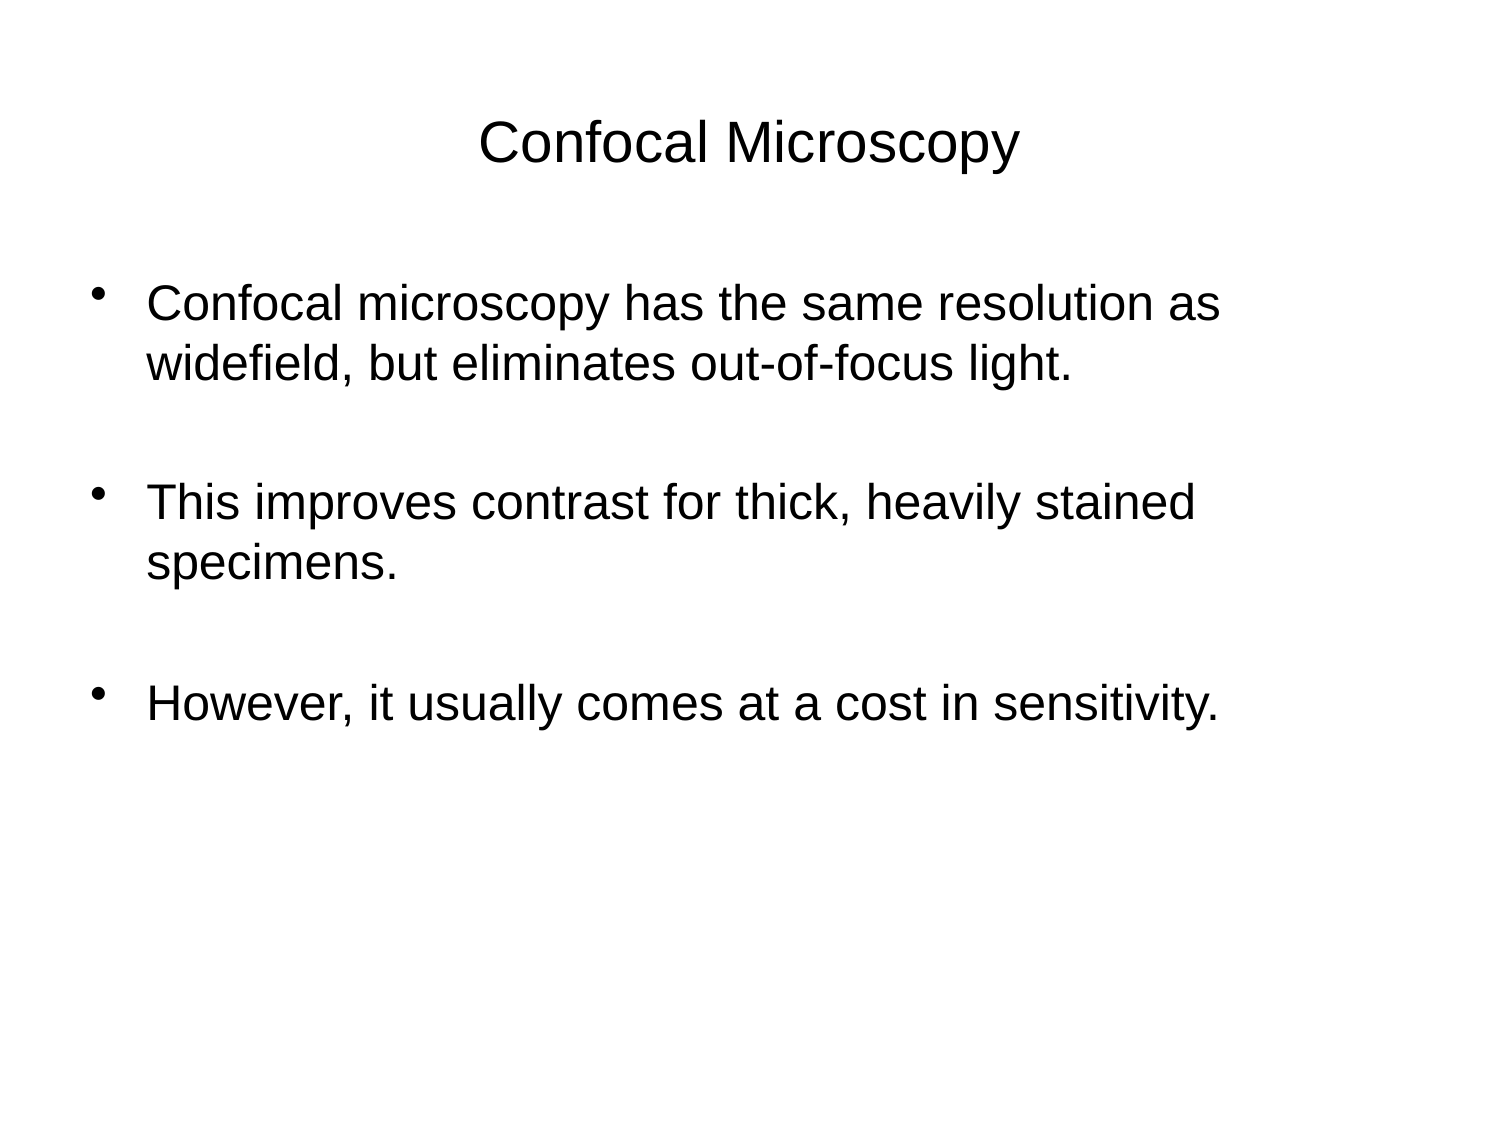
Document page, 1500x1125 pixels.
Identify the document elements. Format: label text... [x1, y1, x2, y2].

title Confocal Microscopy [74, 44, 1426, 233]
list Confocal microscopy has the same resolution as widefield, but eliminates out-of-focus light. This improves contrast for thick, heavily stained specimens. However, it usually comes at a cost in sensitivity. [74, 262, 1426, 1006]
